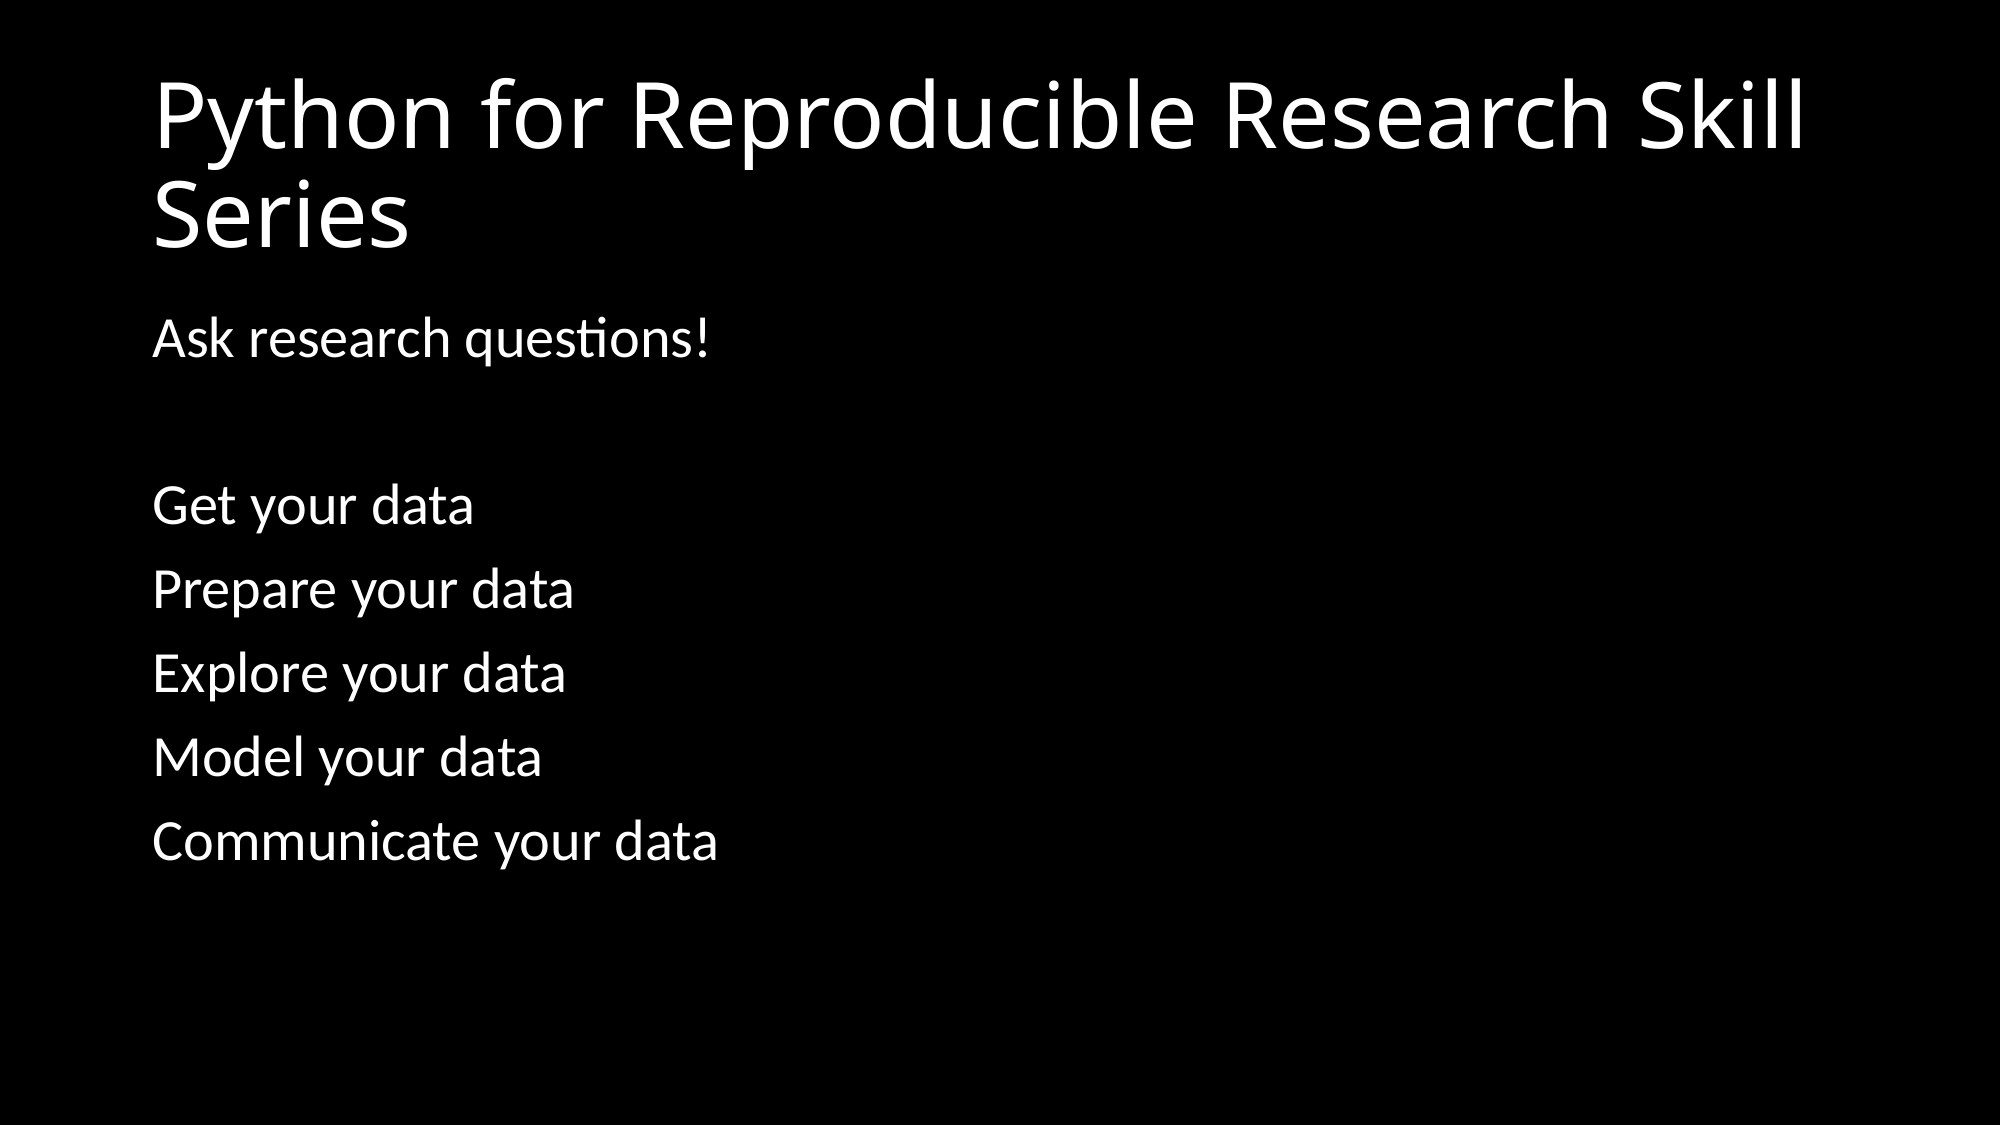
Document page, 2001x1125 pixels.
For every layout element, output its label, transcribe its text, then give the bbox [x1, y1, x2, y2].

list Ask research questions! Get your data Prepare your data Explore your data Model your data Communicate your data [137, 299, 1863, 1014]
title Python for Reproducible Research Skill Series [137, 59, 1863, 278]
